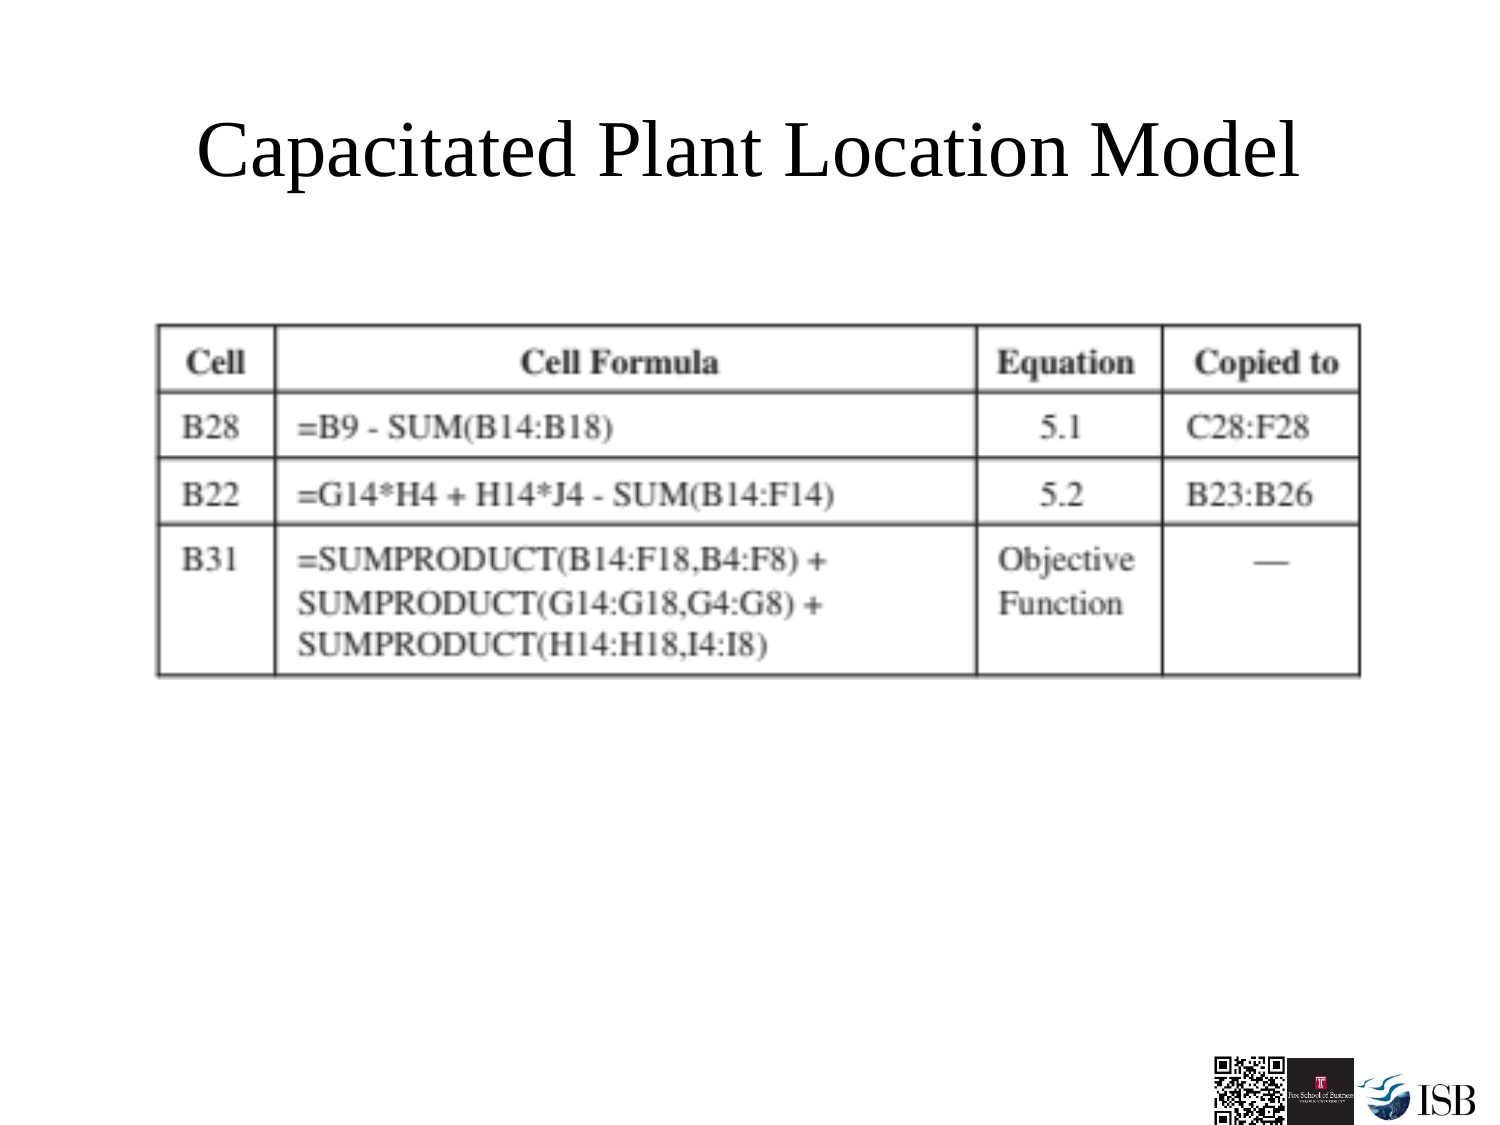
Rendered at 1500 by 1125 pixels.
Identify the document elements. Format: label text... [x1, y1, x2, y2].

title Capacitated Plant Location Model [112, 50, 1388, 238]
picture [143, 313, 1362, 681]
picture [1212, 1055, 1475, 1125]
